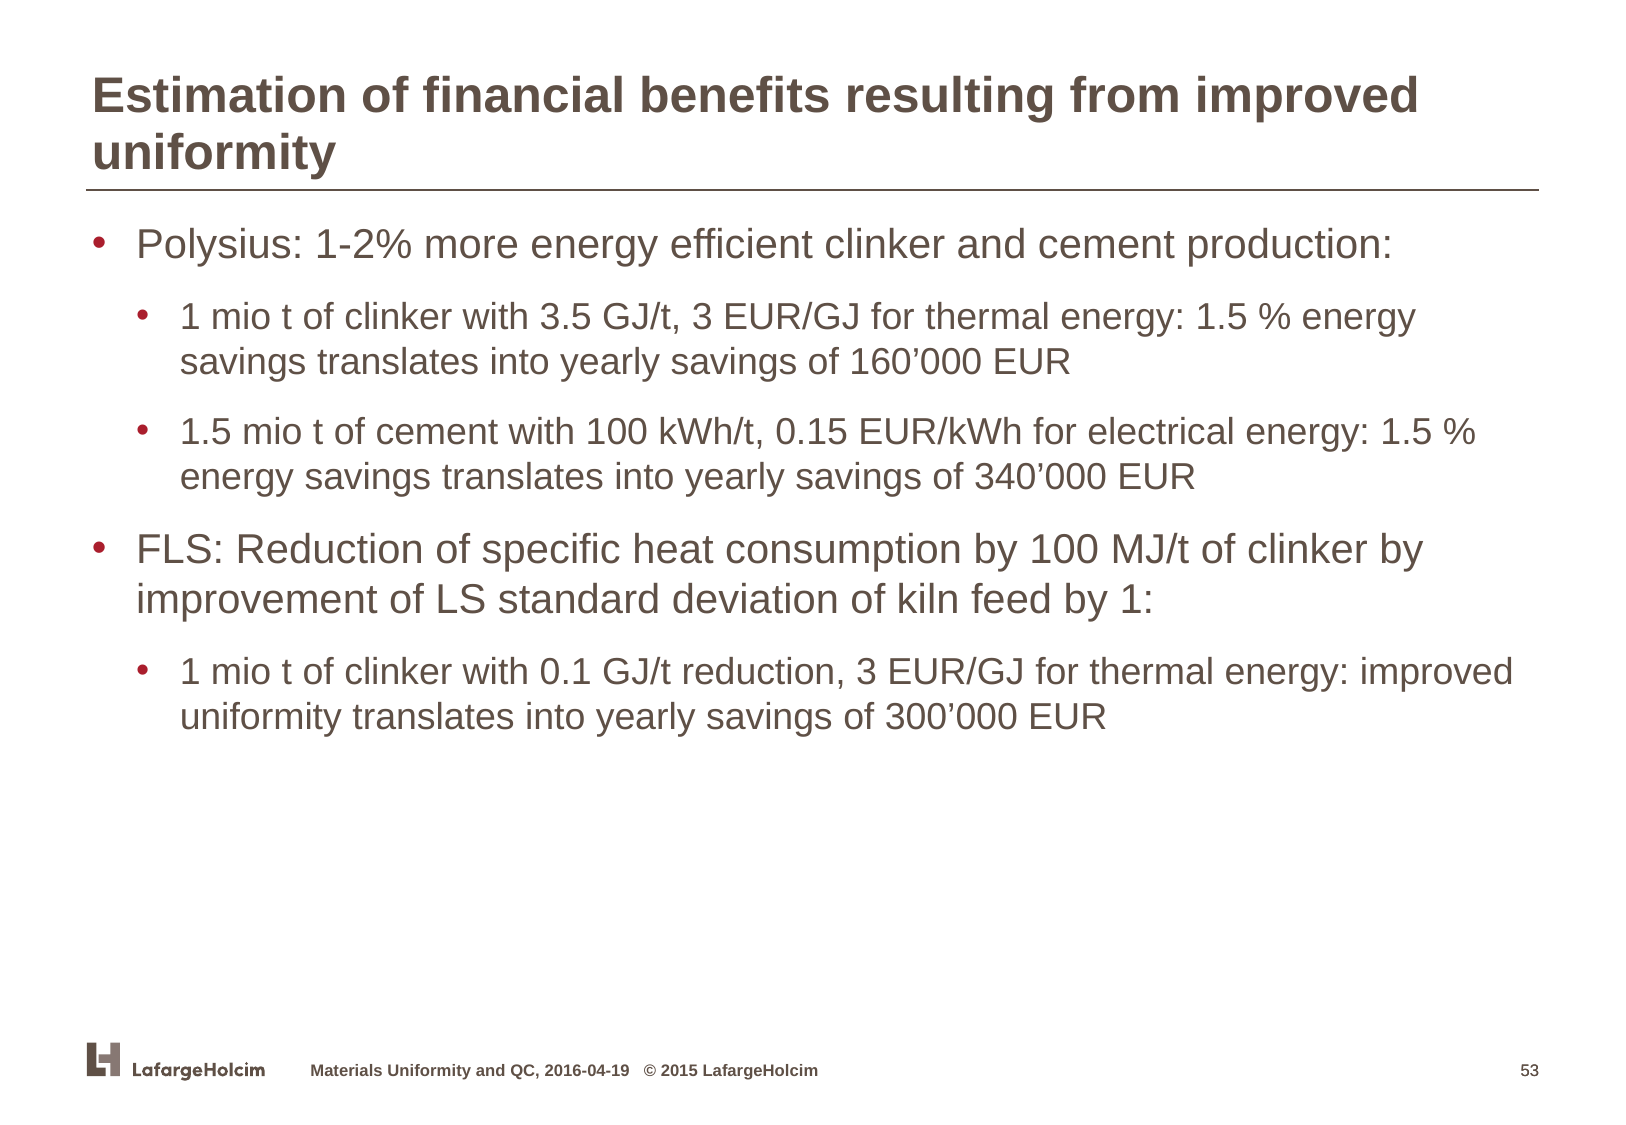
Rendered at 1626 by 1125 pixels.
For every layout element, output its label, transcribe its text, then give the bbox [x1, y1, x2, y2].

slide_number 53 [1467, 1052, 1540, 1080]
footer Materials Uniformity and QC, 2016-04-19 © 2015 LafargeHolcim [310, 1052, 831, 1080]
text_box Polysius: 1-2% more energy efficient clinker and cement production: 1 mio t of clinker with 3.5 GJ/t, 3 EUR/GJ for thermal energy: 1.5 % energy savings translates into yearly savings of 160’000 EUR 1.5 mio t of cement with 100 kWh/t, 0.15 EUR/kWh for electrical energy: 1.5 % energy savings translates into yearly savings of 340’000 EUR FLS: Reduction of specific heat consumption by 100 MJ/t of clinker by improvement of LS standard deviation of kiln feed by 1: 1 mio t of clinker with 0.1 GJ/t reduction, 3 EUR/GJ for thermal energy: improved uniformity translates into yearly savings of 300’000 EUR [91, 217, 1534, 1056]
text_box Estimation of financial benefits resulting from improved uniformity [91, 51, 1532, 182]
